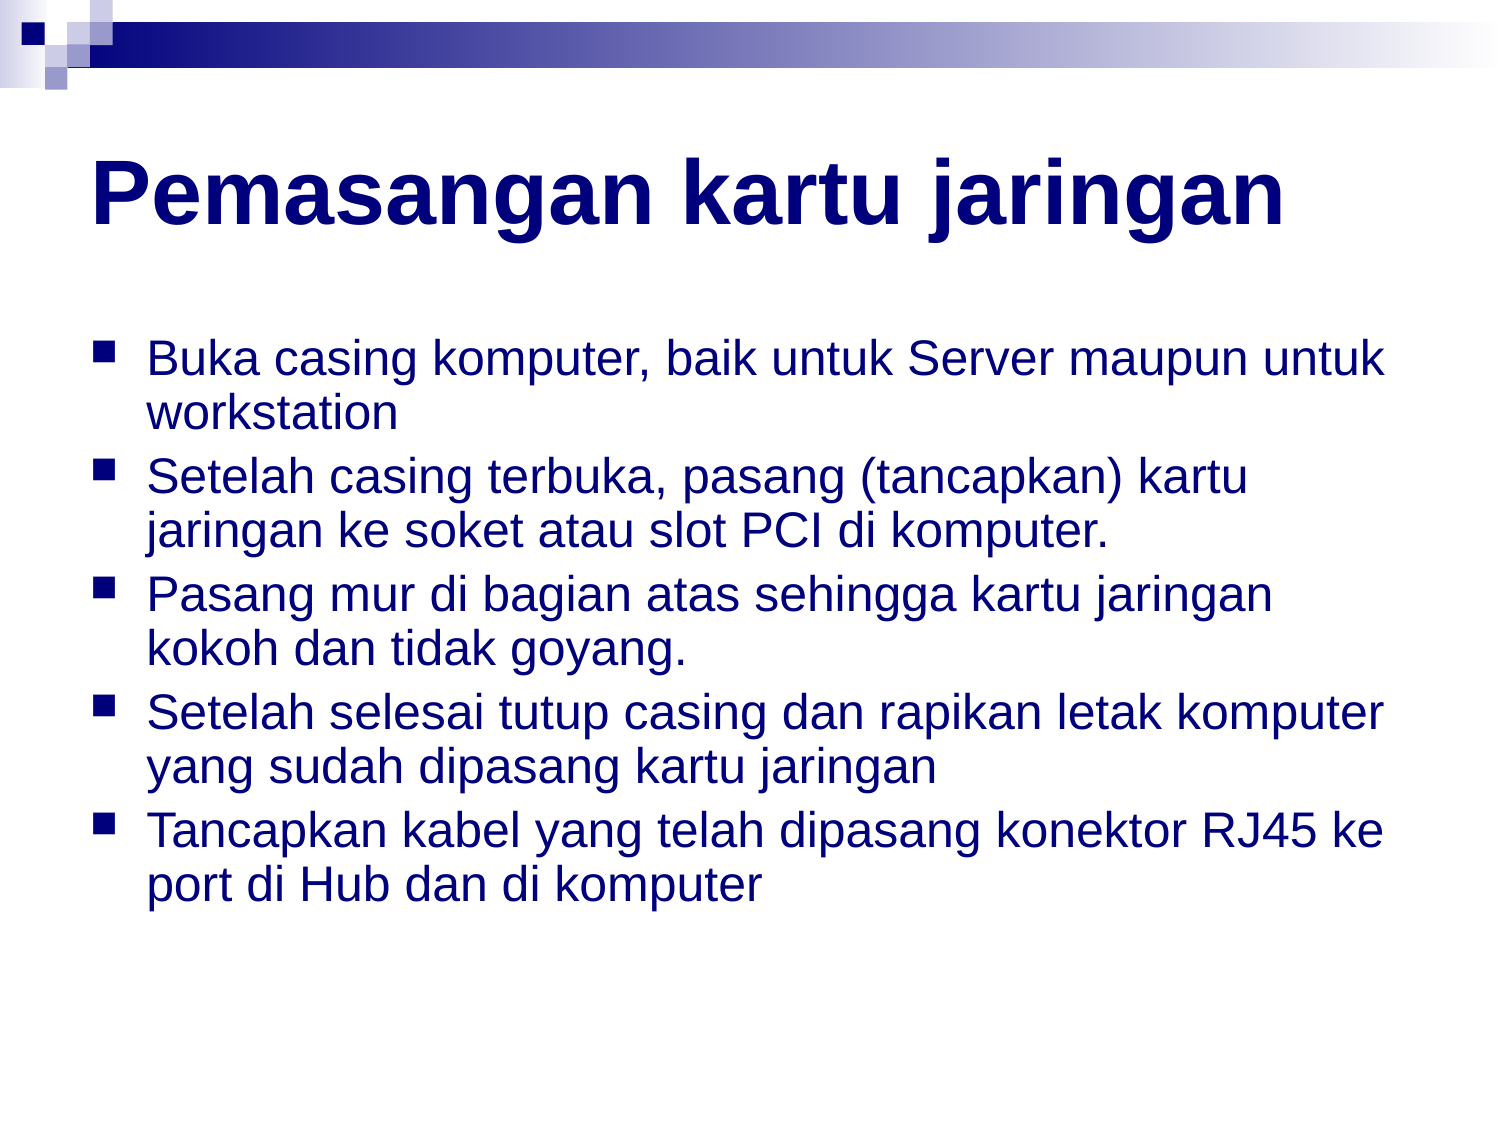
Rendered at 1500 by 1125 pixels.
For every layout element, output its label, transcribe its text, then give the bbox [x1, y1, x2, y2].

title Pemasangan kartu jaringan [75, 75, 1425, 300]
list Buka casing komputer, baik untuk Server maupun untuk workstation Setelah casing terbuka, pasang (tancapkan) kartu jaringan ke soket atau slot PCI di komputer. Pasang mur di bagian atas sehingga kartu jaringan kokoh dan tidak goyang. Setelah selesai tutup casing dan rapikan letak komputer yang sudah dipasang kartu jaringan Tancapkan kabel yang telah dipasang konektor RJ45 ke port di Hub dan di komputer [75, 324, 1425, 963]
